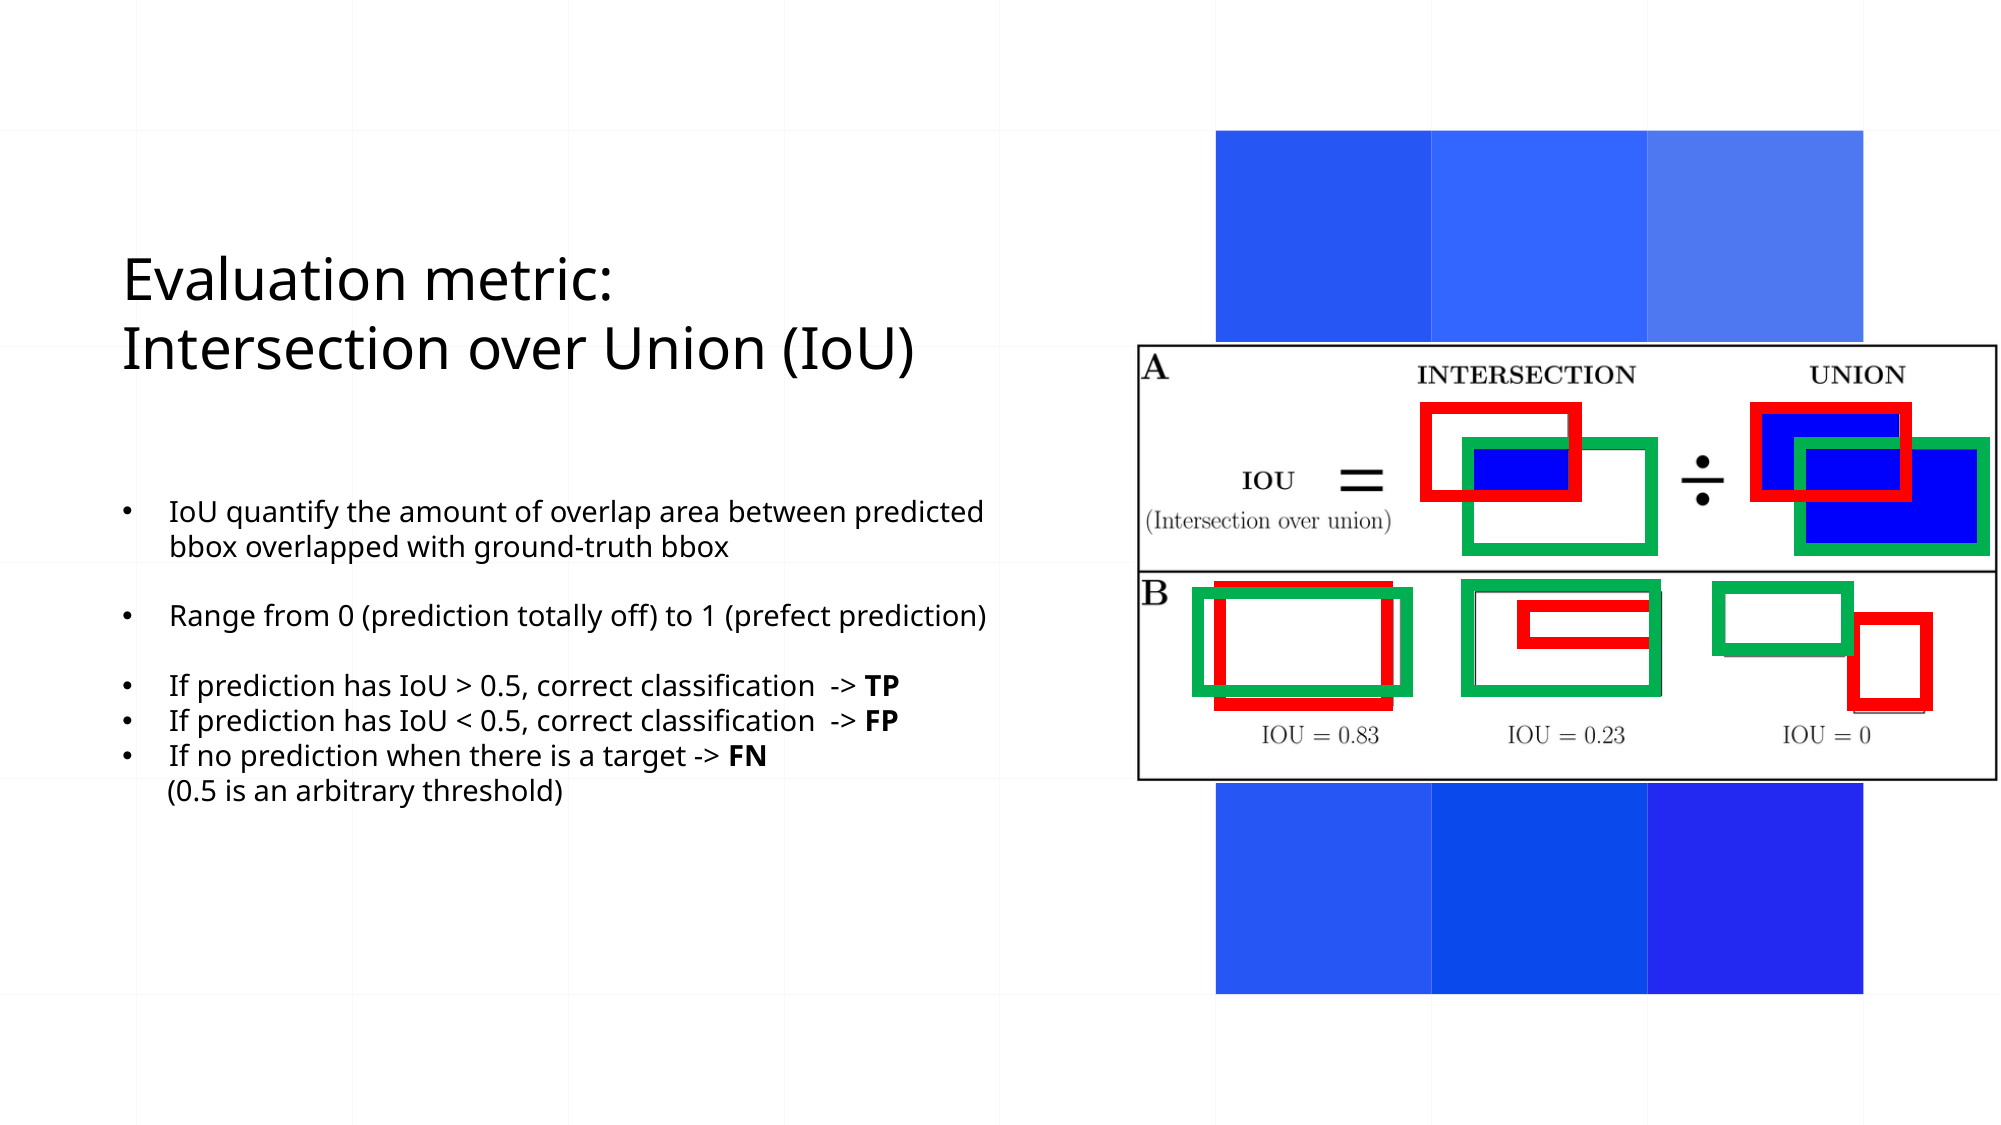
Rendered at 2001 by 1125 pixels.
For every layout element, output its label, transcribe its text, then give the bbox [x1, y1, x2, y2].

picture [1135, 342, 2000, 783]
text_box Evaluation metric: Intersection over Union (IoU) [107, 234, 1061, 390]
text_box IoU quantify the amount of overlap area between predicted bbox overlapped with ground-truth bbox Range from 0 (prediction totally off) to 1 (prefect prediction) If prediction has IoU > 0.5, correct classification -> TP If prediction has IoU < 0.5, correct classification -> FP If no prediction when there is a target -> FN (0.5 is an arbitrary threshold) [107, 485, 1029, 815]
